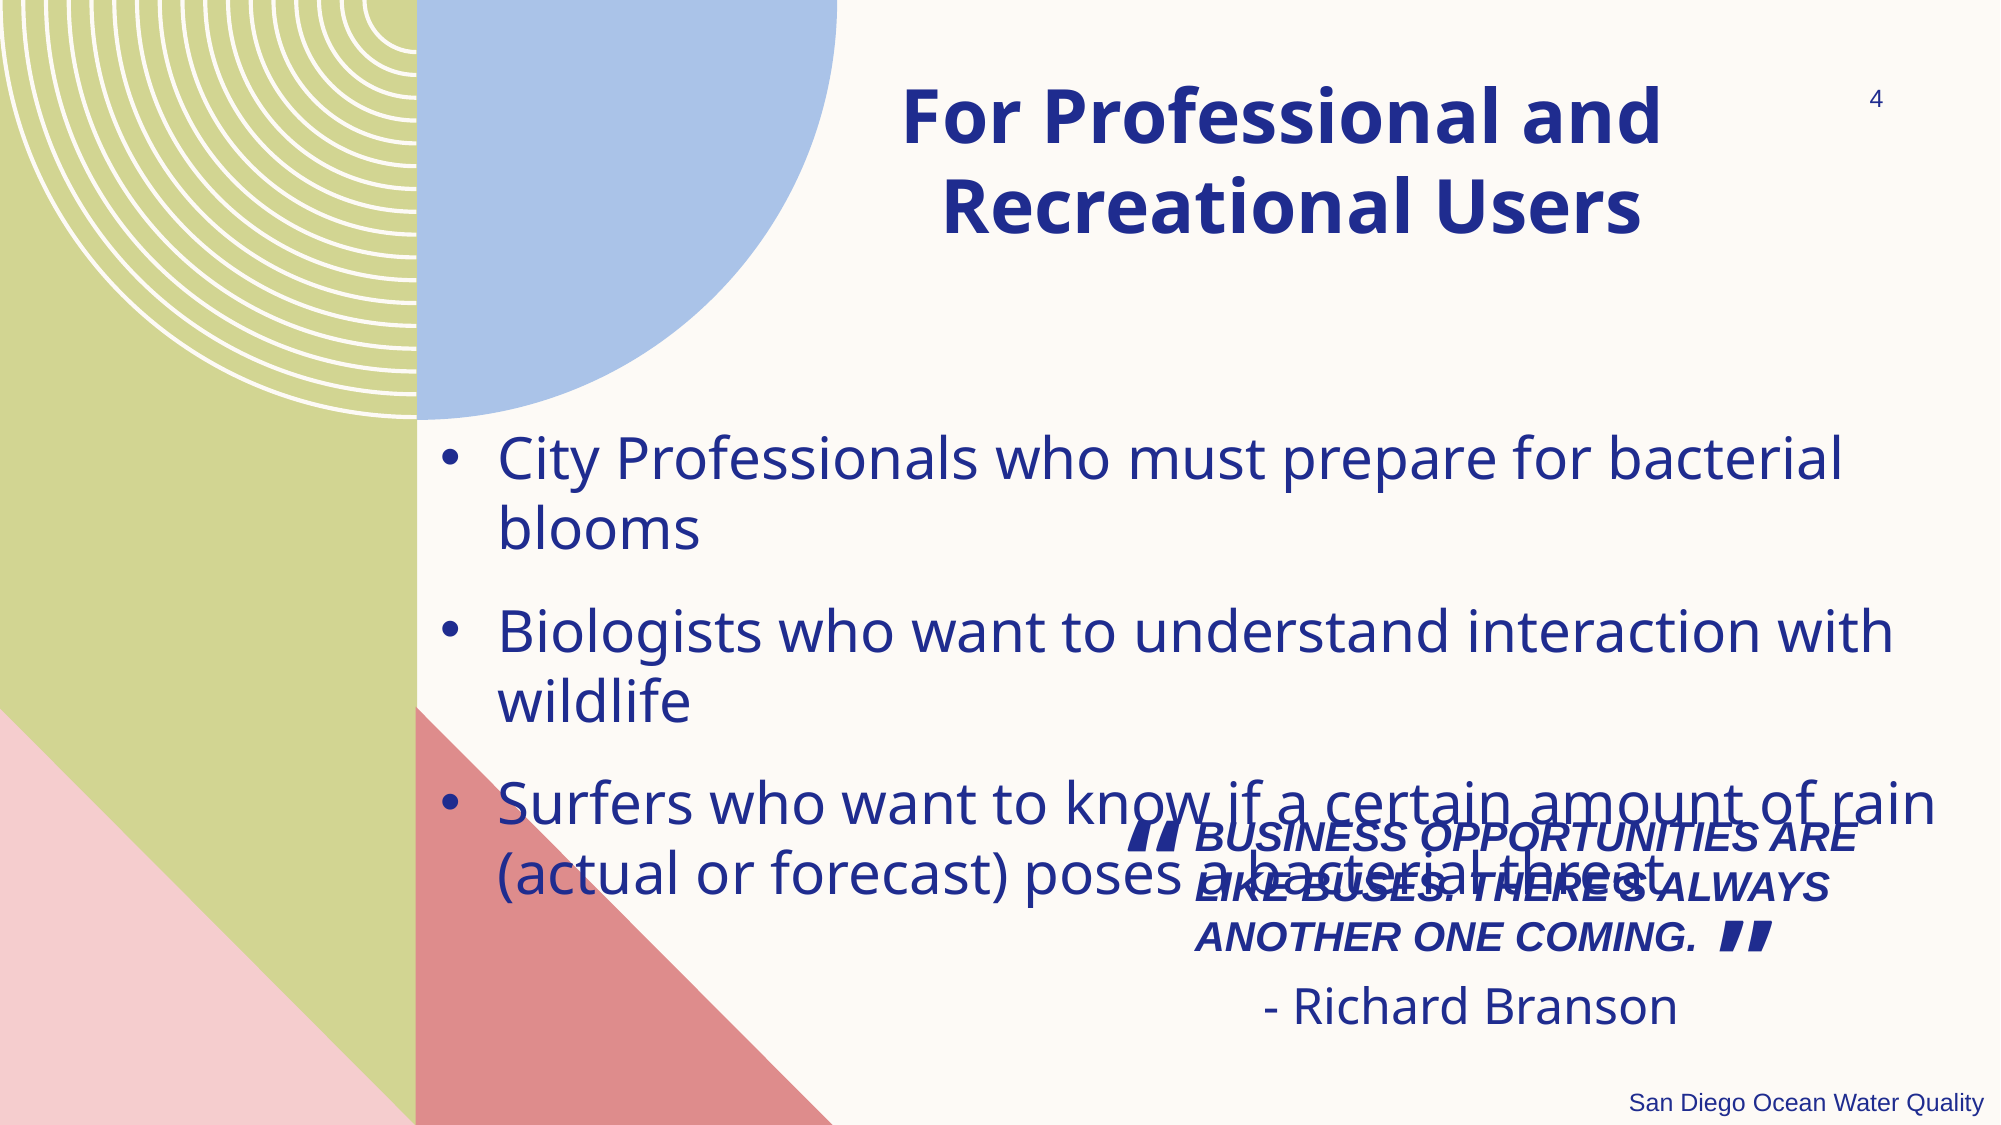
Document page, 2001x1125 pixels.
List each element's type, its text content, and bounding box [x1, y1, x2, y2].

text_box San Diego Ocean Water Quality [1474, 1078, 2000, 1124]
title BUSINESS OPPORTUNITIES ARE LIKE BUSES. THERE'S ALWAYS ANOTHER ONE COMING. [1194, 857, 1954, 1078]
list - Richard Branson [1263, 974, 1909, 1071]
list “ [1111, 778, 1238, 912]
text_box For Professional and Recreational Users [417, 60, 2000, 187]
list ” [1703, 877, 1830, 974]
text_box City Professionals who must prepare for bacterial blooms Biologists who want to understand interaction with wildlife Surfers who want to know if a certain amount of rain (actual or forecast) poses a bacterial threat [425, 414, 2000, 857]
